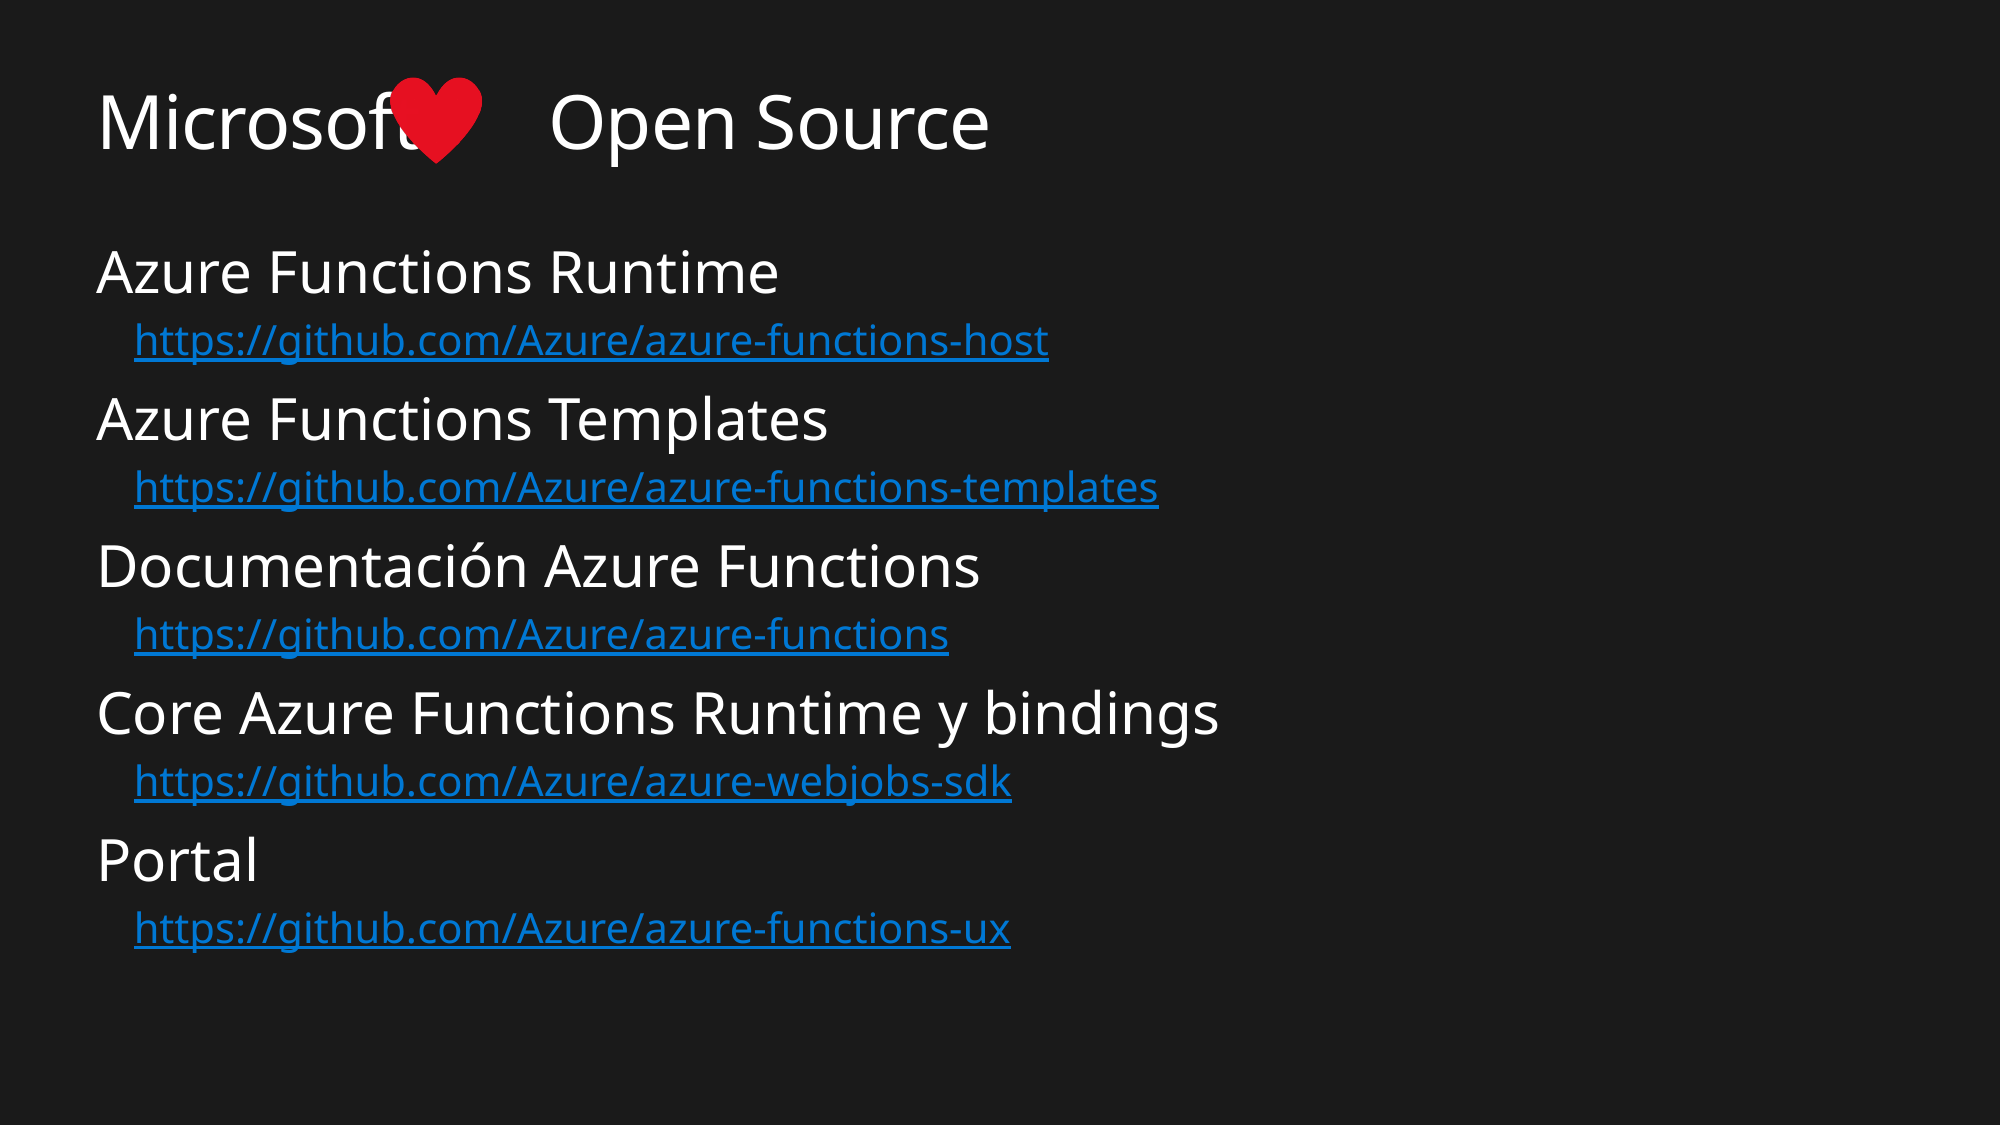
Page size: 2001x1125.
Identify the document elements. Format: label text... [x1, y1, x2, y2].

title Microsoft Open Source [96, 75, 371, 166]
list Azure Functions Runtime https://github.com/Azure/azure-functions-host Azure Functions Templates https://github.com/Azure/azure-functions-templates Documentación Azure Functions https://github.com/Azure/azure-functions Core Azure Functions Runtime y bindings https://github.com/Azure/azure-webjobs-sdk Portal https://github.com/Azure/azure-functions-ux [96, 235, 1904, 973]
title Microsoft Open Source [501, 75, 1904, 166]
picture [371, 55, 501, 185]
